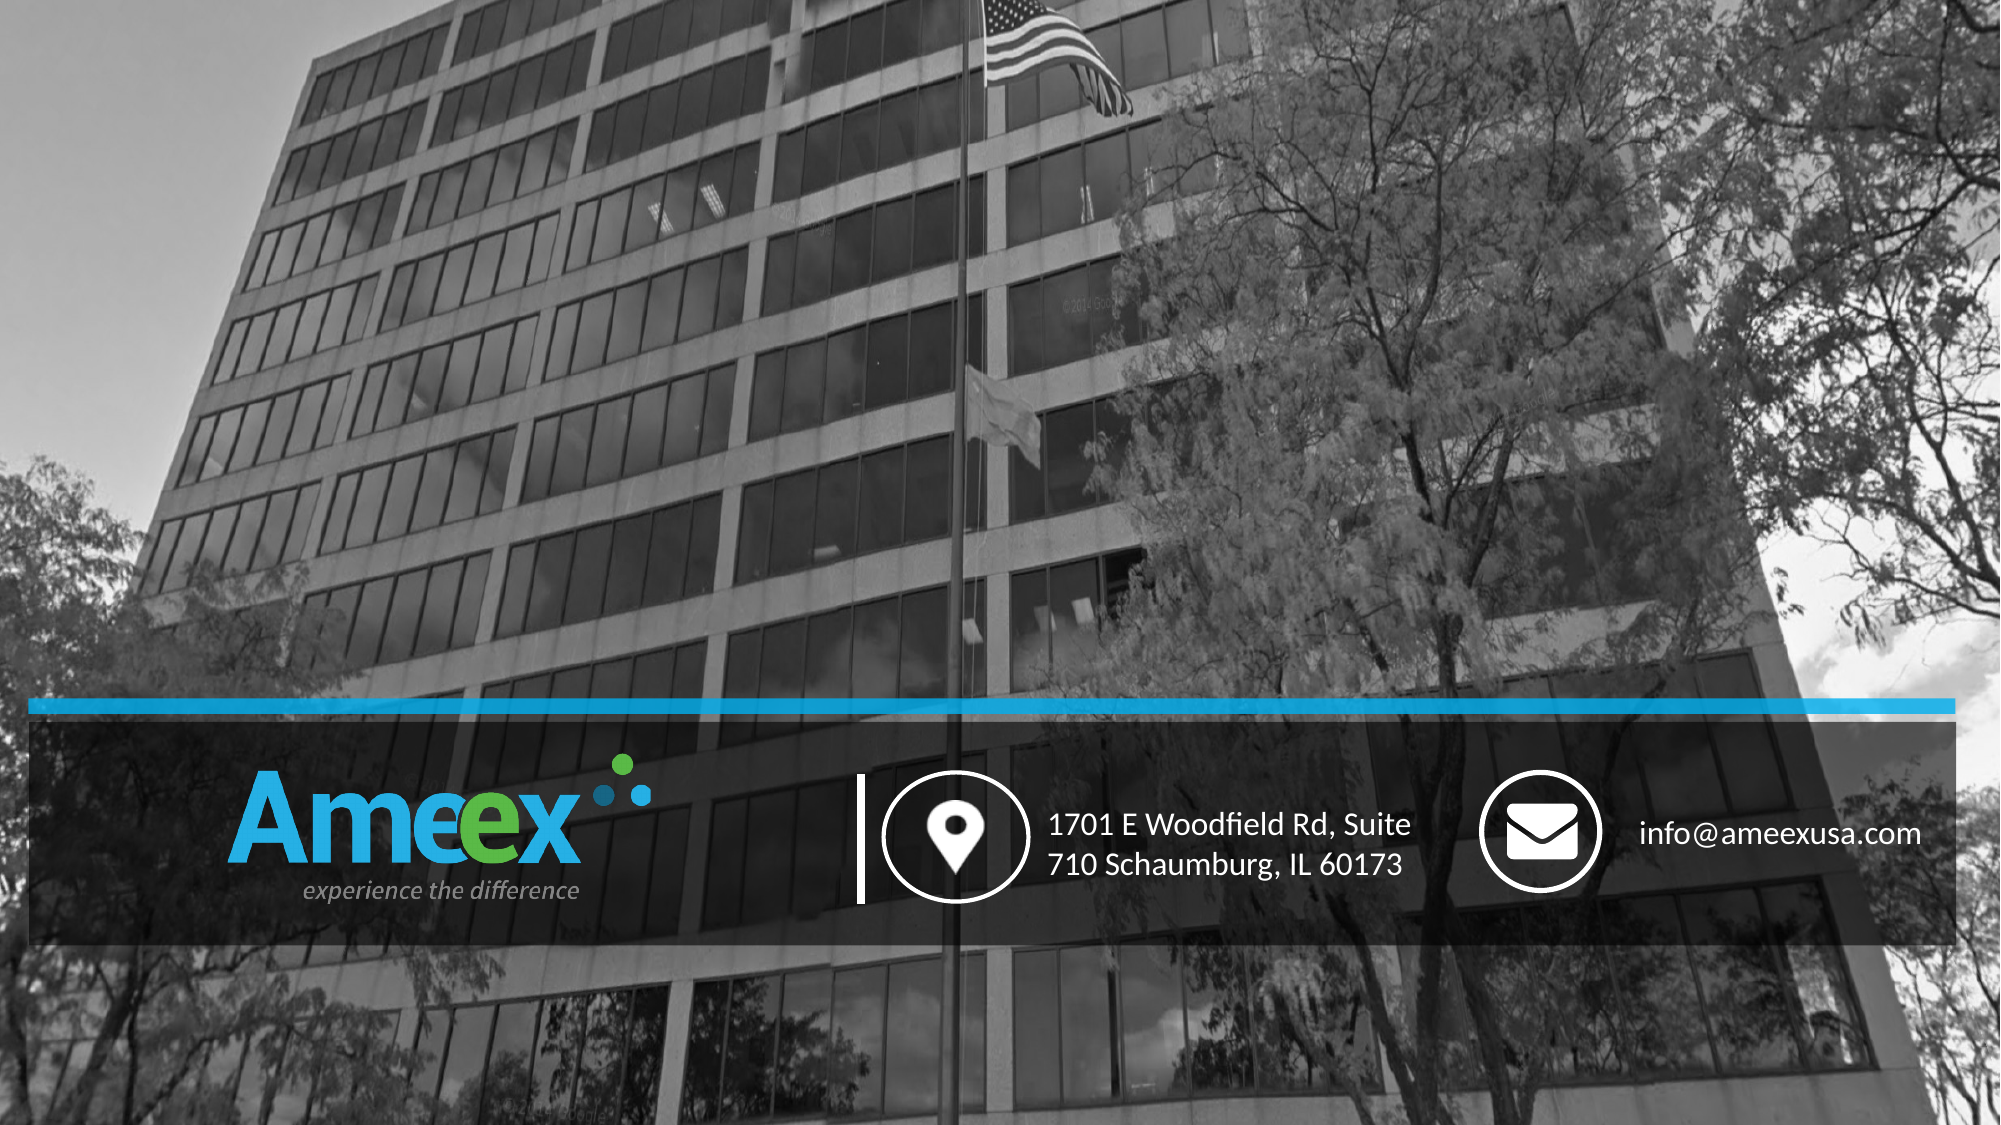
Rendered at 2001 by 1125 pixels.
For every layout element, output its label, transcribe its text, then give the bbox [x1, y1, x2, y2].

text_box info@ameexusa.com [1624, 803, 2000, 859]
text_box 1701 E Woodfield Rd, Suite 710 Schaumburg, IL 60173 [1032, 794, 1481, 890]
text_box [1481, 772, 1600, 891]
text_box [883, 772, 1029, 902]
